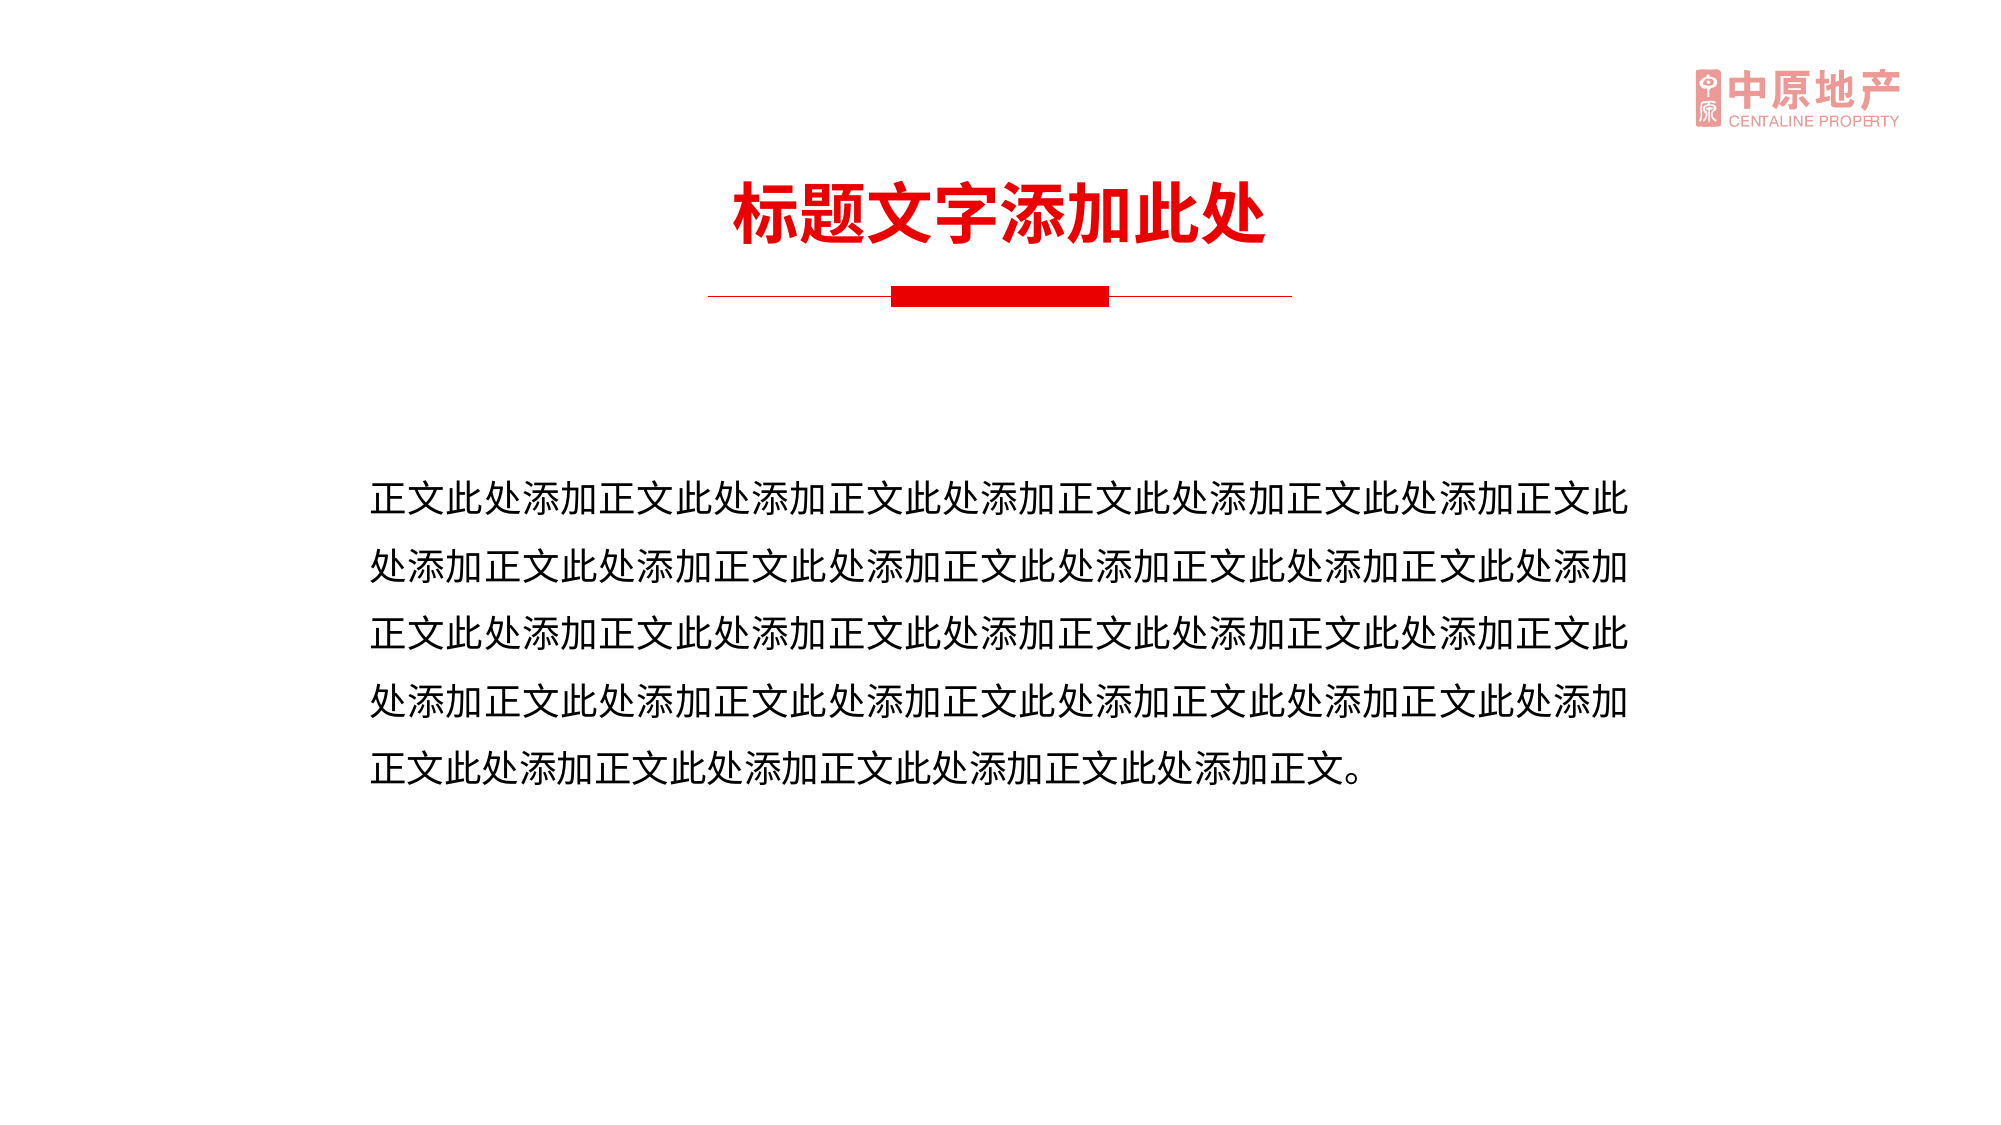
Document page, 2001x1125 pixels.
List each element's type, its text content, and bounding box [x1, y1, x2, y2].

text_box 标题文字添加此处 [474, 164, 1525, 259]
text_box [1695, 68, 1900, 128]
text_box 正文此处添加正文此处添加正文此处添加正文此处添加正文此处添加正文此处添加正文此处添加正文此处添加正文此处添加正文此处添加正文此处添加正文此处添加正文此处添加正文此处添加正文此处添加正文此处添加正文此处添加正文此处添加正文此处添加正文此处添加正文此处添加正文此处添加正文此处添加正文此处添加正文此处添加正文此处添加正文。 [354, 445, 1646, 866]
